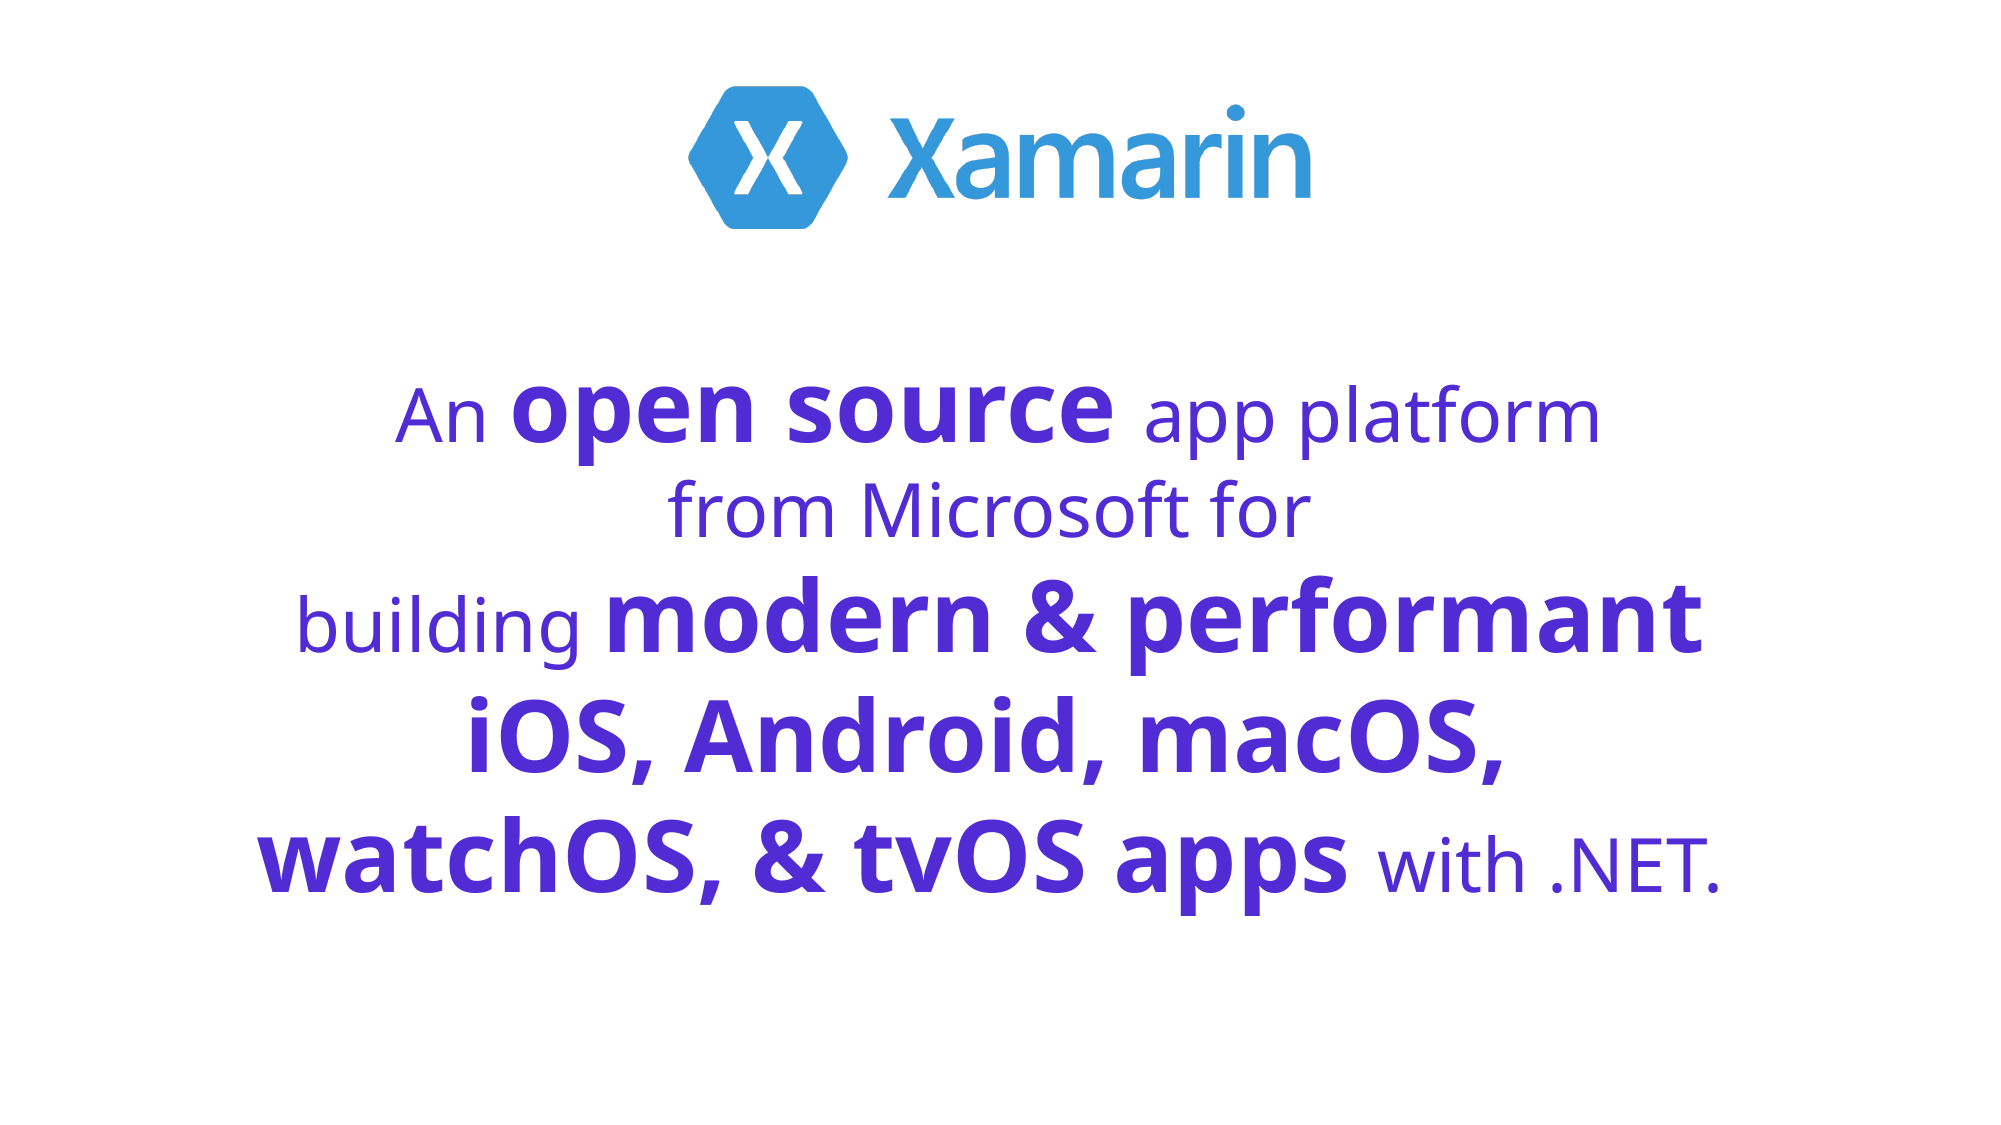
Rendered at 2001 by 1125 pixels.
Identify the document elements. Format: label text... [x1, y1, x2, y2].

text_box An open source app platform from Microsoft for building modern & performant iOS, Android, macOS, watchOS, & tvOS apps with .NET. [104, 335, 1896, 920]
picture [623, 0, 1377, 316]
